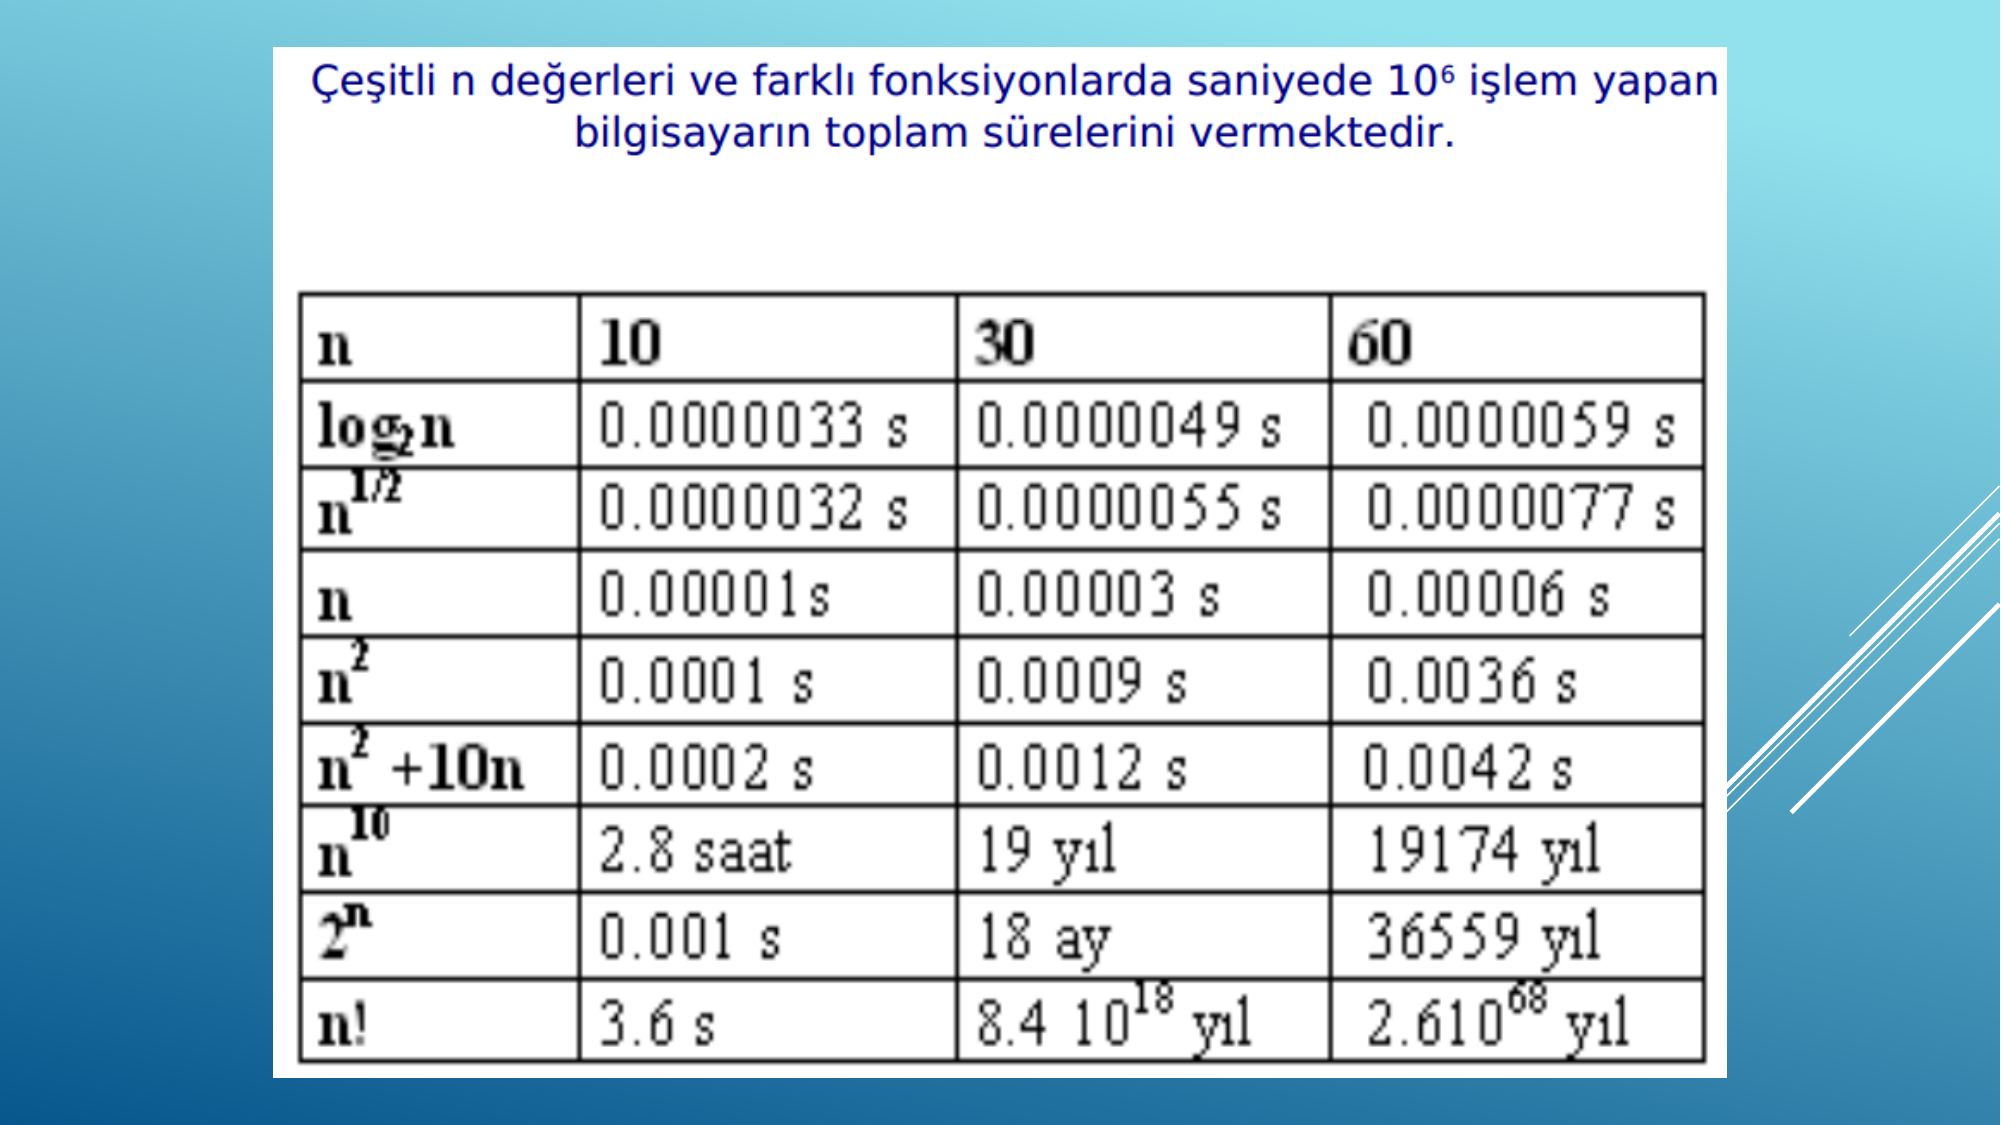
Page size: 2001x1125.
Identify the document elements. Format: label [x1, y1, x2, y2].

picture [273, 47, 1727, 1078]
